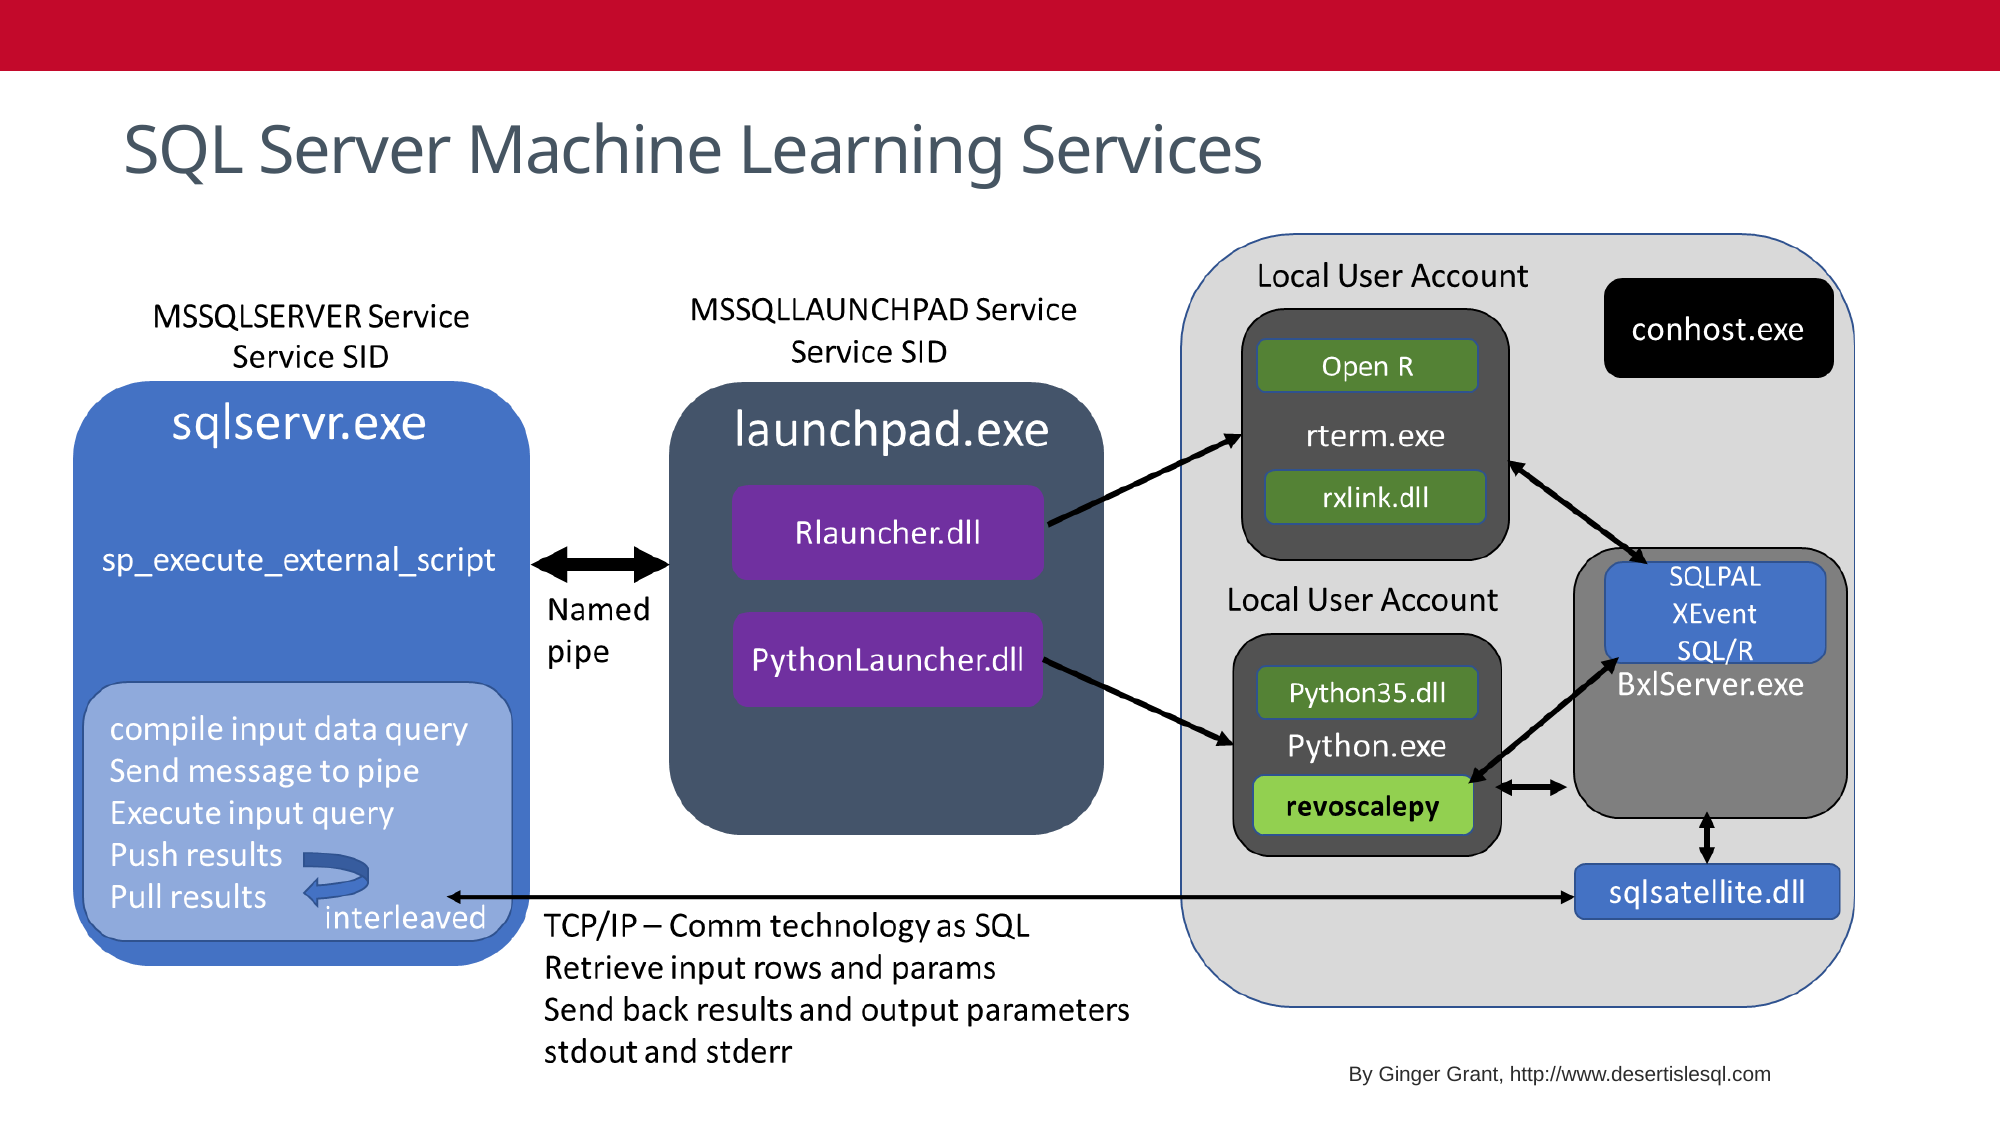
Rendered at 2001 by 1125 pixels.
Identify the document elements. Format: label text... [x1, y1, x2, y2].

text_box [0, 0, 2000, 72]
title SQL Server Machine Learning Services [99, 100, 1881, 246]
picture [73, 233, 1855, 1094]
